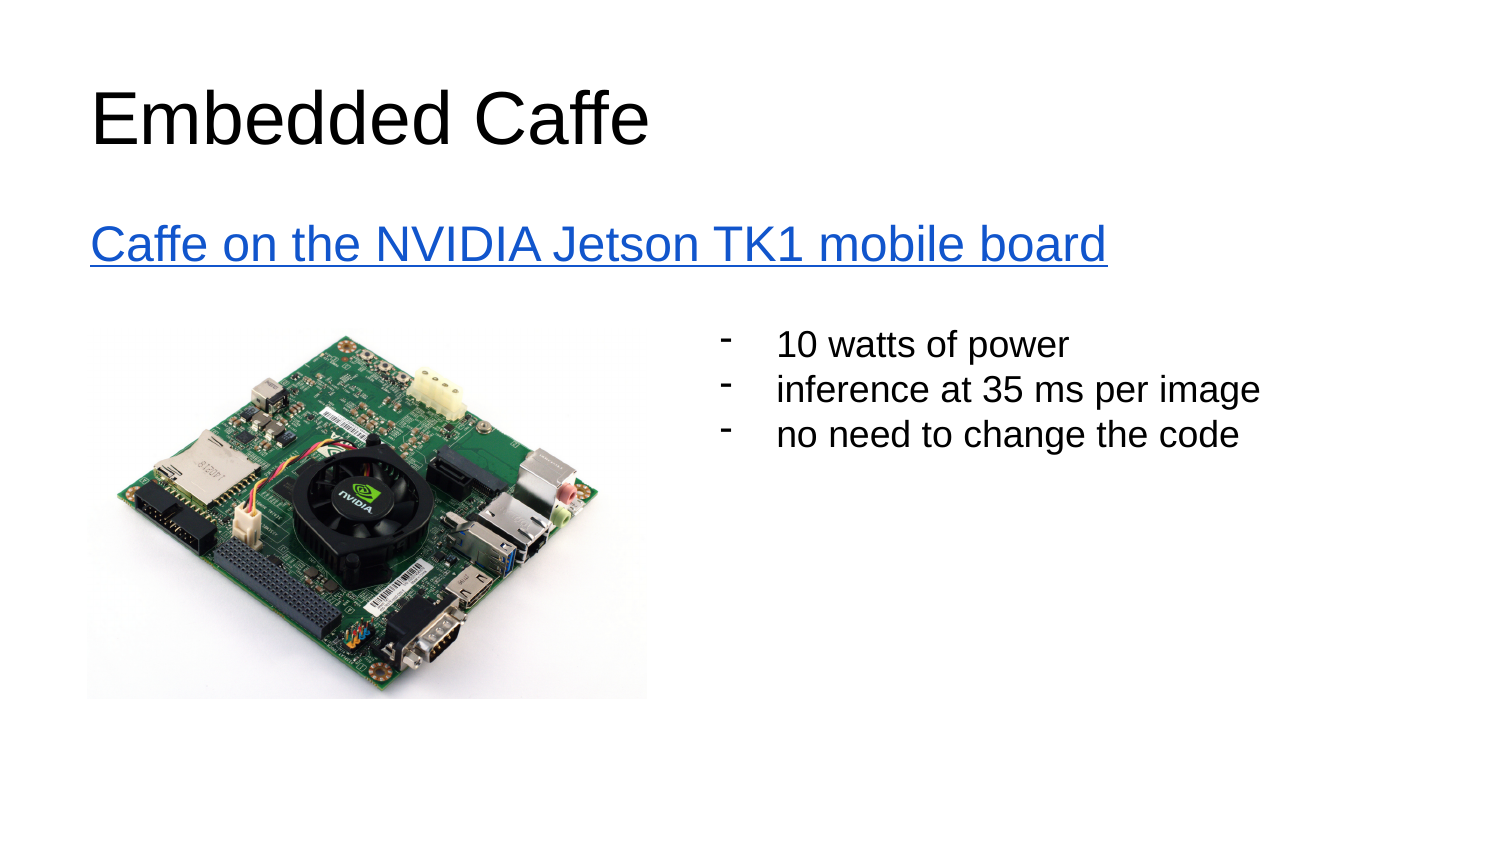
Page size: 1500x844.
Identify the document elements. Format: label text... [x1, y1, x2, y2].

title Embedded Caffe [75, 33, 1425, 175]
text_box 10 watts of power inference at 35 ms per image no need to change the code [686, 304, 1300, 699]
list Caffe on the NVIDIA Jetson TK1 mobile board [75, 196, 1425, 315]
picture [86, 328, 647, 699]
